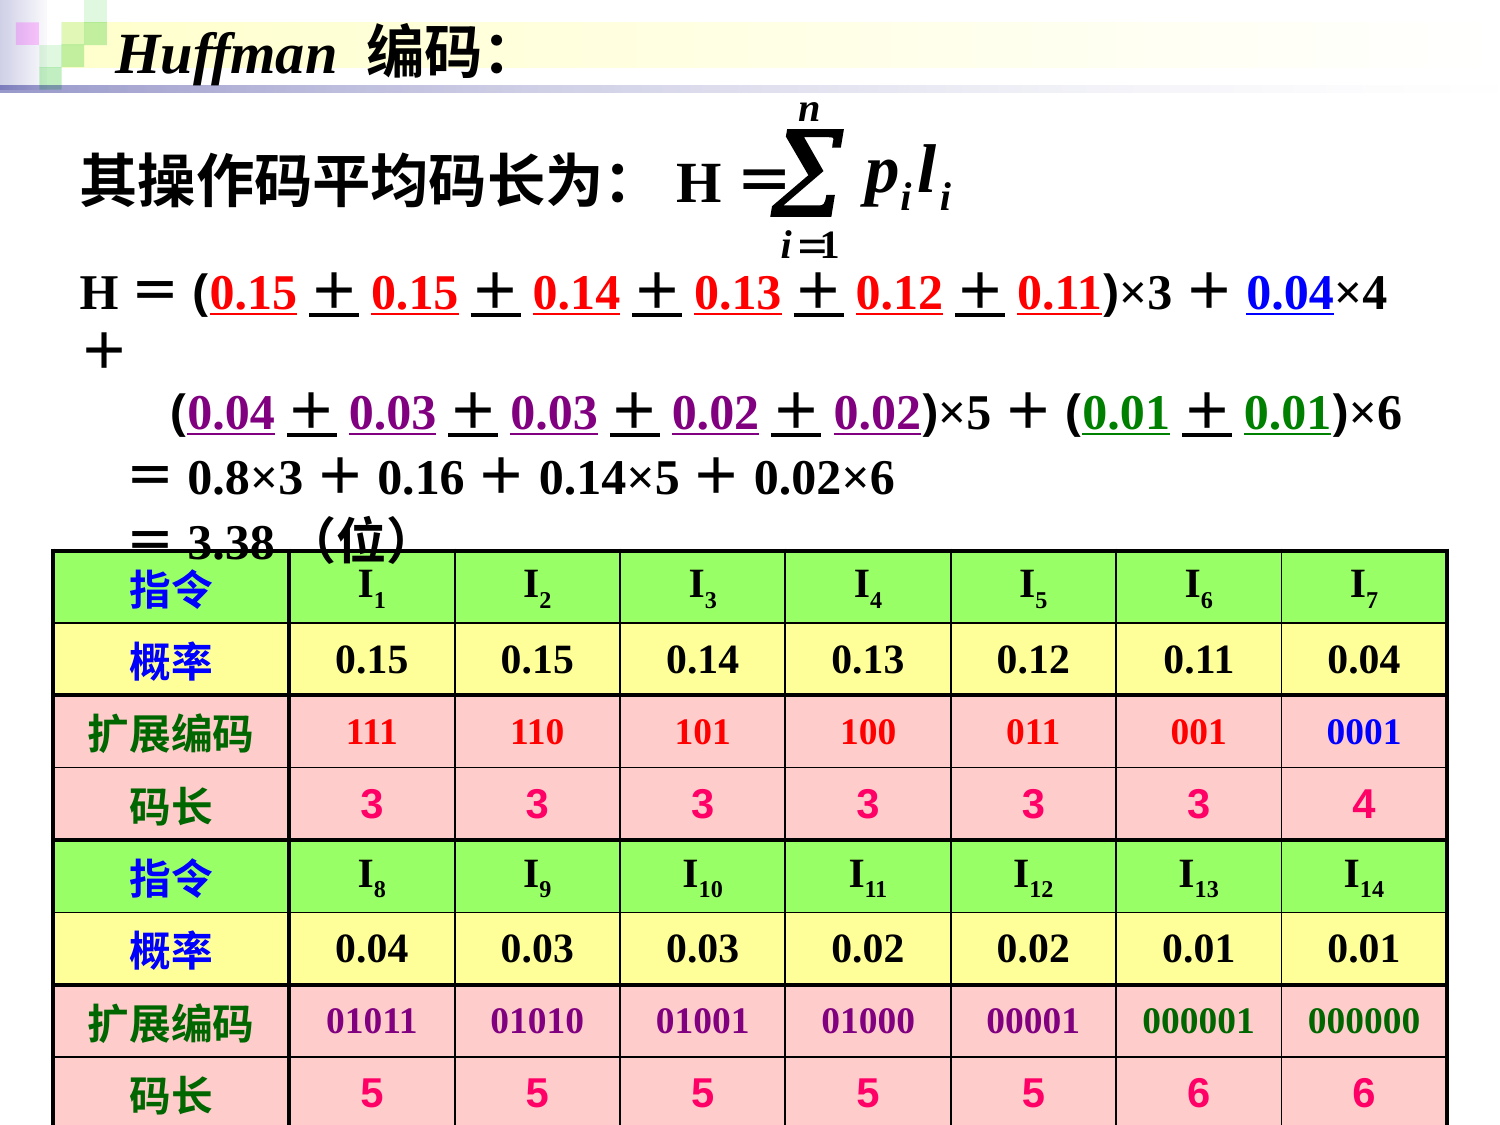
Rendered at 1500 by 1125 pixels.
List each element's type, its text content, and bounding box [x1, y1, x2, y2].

table_cell 0.14 [621, 624, 784, 693]
table_cell I8 [291, 842, 454, 912]
table_cell 0.01 [1117, 913, 1281, 983]
table_cell 011 [952, 697, 1115, 767]
table_cell 01000 [786, 987, 950, 1056]
table_cell 0.15 [456, 624, 619, 693]
table_cell 0.11 [1117, 624, 1281, 693]
table_cell 001 [1117, 697, 1281, 767]
table_cell 0.01 [1282, 913, 1445, 983]
table_cell 0.13 [786, 624, 950, 693]
table_cell 01011 [291, 987, 454, 1056]
table_header I3 [621, 553, 784, 622]
table_cell 扩展编码 [55, 697, 287, 767]
table_cell 0.12 [952, 624, 1115, 693]
table_cell 0.02 [952, 913, 1115, 983]
table_cell 0.03 [456, 913, 619, 983]
table_cell 概率 [55, 624, 287, 693]
text_box 其操作码平均码长为：H＝ H＝(0.15＋0.15＋0.14＋0.13＋0.12＋0.11)×3＋0.04×4＋ (0.04＋0.03＋0.03＋0.02＋0.02)×5＋(0.01＋0.01)×6 ＝0.8×3＋0.16＋0.14×5＋0.02×6 ＝3.38（位） [64, 137, 1436, 539]
table_cell 3 [952, 768, 1115, 838]
table_cell 3 [786, 768, 950, 838]
table_header 指令 [55, 553, 287, 622]
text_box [761, 77, 975, 274]
table_cell 0.04 [291, 913, 454, 983]
table_header I1 [291, 553, 454, 622]
table_cell 000001 [1117, 987, 1281, 1056]
table_cell I14 [1282, 842, 1445, 912]
table_cell 5 [621, 1058, 784, 1125]
table_cell 3 [621, 768, 784, 838]
table_header I4 [786, 553, 950, 622]
table_cell 6 [1117, 1058, 1281, 1125]
table_cell 4 [1282, 768, 1445, 838]
table_cell 100 [786, 697, 950, 767]
table_header I7 [1282, 553, 1445, 622]
table_cell 码长 [55, 1058, 287, 1125]
table_cell I9 [456, 842, 619, 912]
table_cell 3 [291, 768, 454, 838]
table_cell 5 [291, 1058, 454, 1125]
table_cell I13 [1117, 842, 1281, 912]
table_cell 码长 [55, 768, 287, 838]
table_cell 00001 [952, 987, 1115, 1056]
table_cell 0.04 [1282, 624, 1445, 693]
table_cell 000000 [1282, 987, 1445, 1056]
table_header I6 [1117, 553, 1281, 622]
table_cell 111 [291, 697, 454, 767]
list Huffman 编码： [100, 6, 1460, 103]
table_cell 0.02 [786, 913, 950, 983]
table_header I5 [952, 553, 1115, 622]
table_cell I12 [952, 842, 1115, 912]
table_cell 概率 [55, 913, 287, 983]
table_cell 3 [1117, 768, 1281, 838]
table_cell 5 [456, 1058, 619, 1125]
table_cell 6 [1282, 1058, 1445, 1125]
table_cell 0001 [1282, 697, 1445, 767]
table_cell 5 [952, 1058, 1115, 1125]
table_cell 01001 [621, 987, 784, 1056]
table_cell 01010 [456, 987, 619, 1056]
table_cell 5 [786, 1058, 950, 1125]
table_cell 0.15 [291, 624, 454, 693]
table_cell 扩展编码 [55, 987, 287, 1056]
table_cell 101 [621, 697, 784, 767]
table_cell 0.03 [621, 913, 784, 983]
table_cell 指令 [55, 842, 287, 912]
table_cell 110 [456, 697, 619, 767]
table_cell 3 [456, 768, 619, 838]
table_cell I11 [786, 842, 950, 912]
table_cell I10 [621, 842, 784, 912]
table_header I2 [456, 553, 619, 622]
